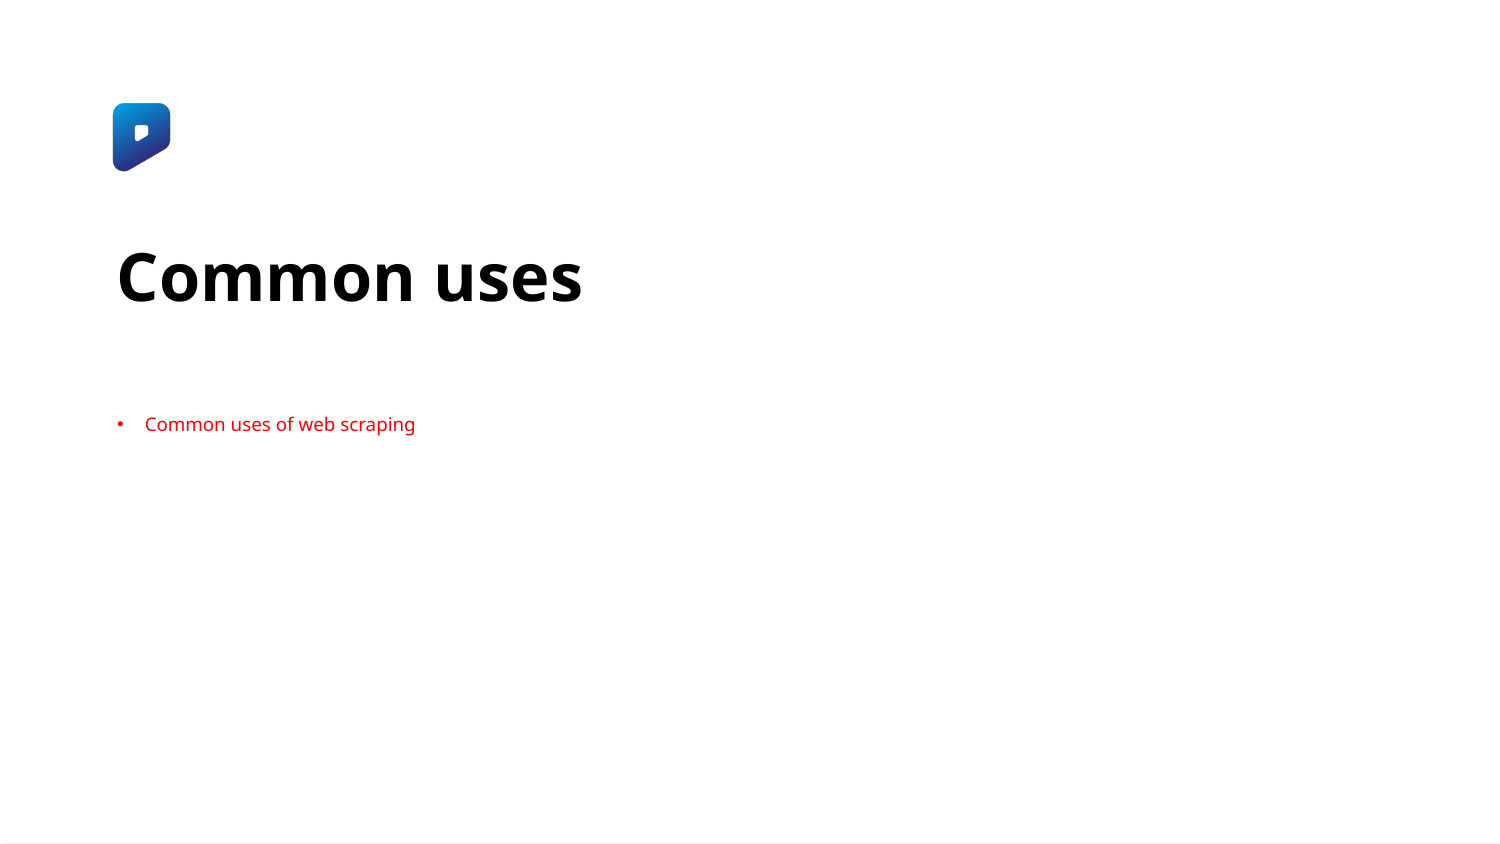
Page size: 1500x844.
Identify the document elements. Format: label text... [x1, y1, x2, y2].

subtitle Common uses of web scraping [101, 405, 914, 689]
title Common uses [101, 227, 1396, 391]
picture [95, 100, 180, 178]
